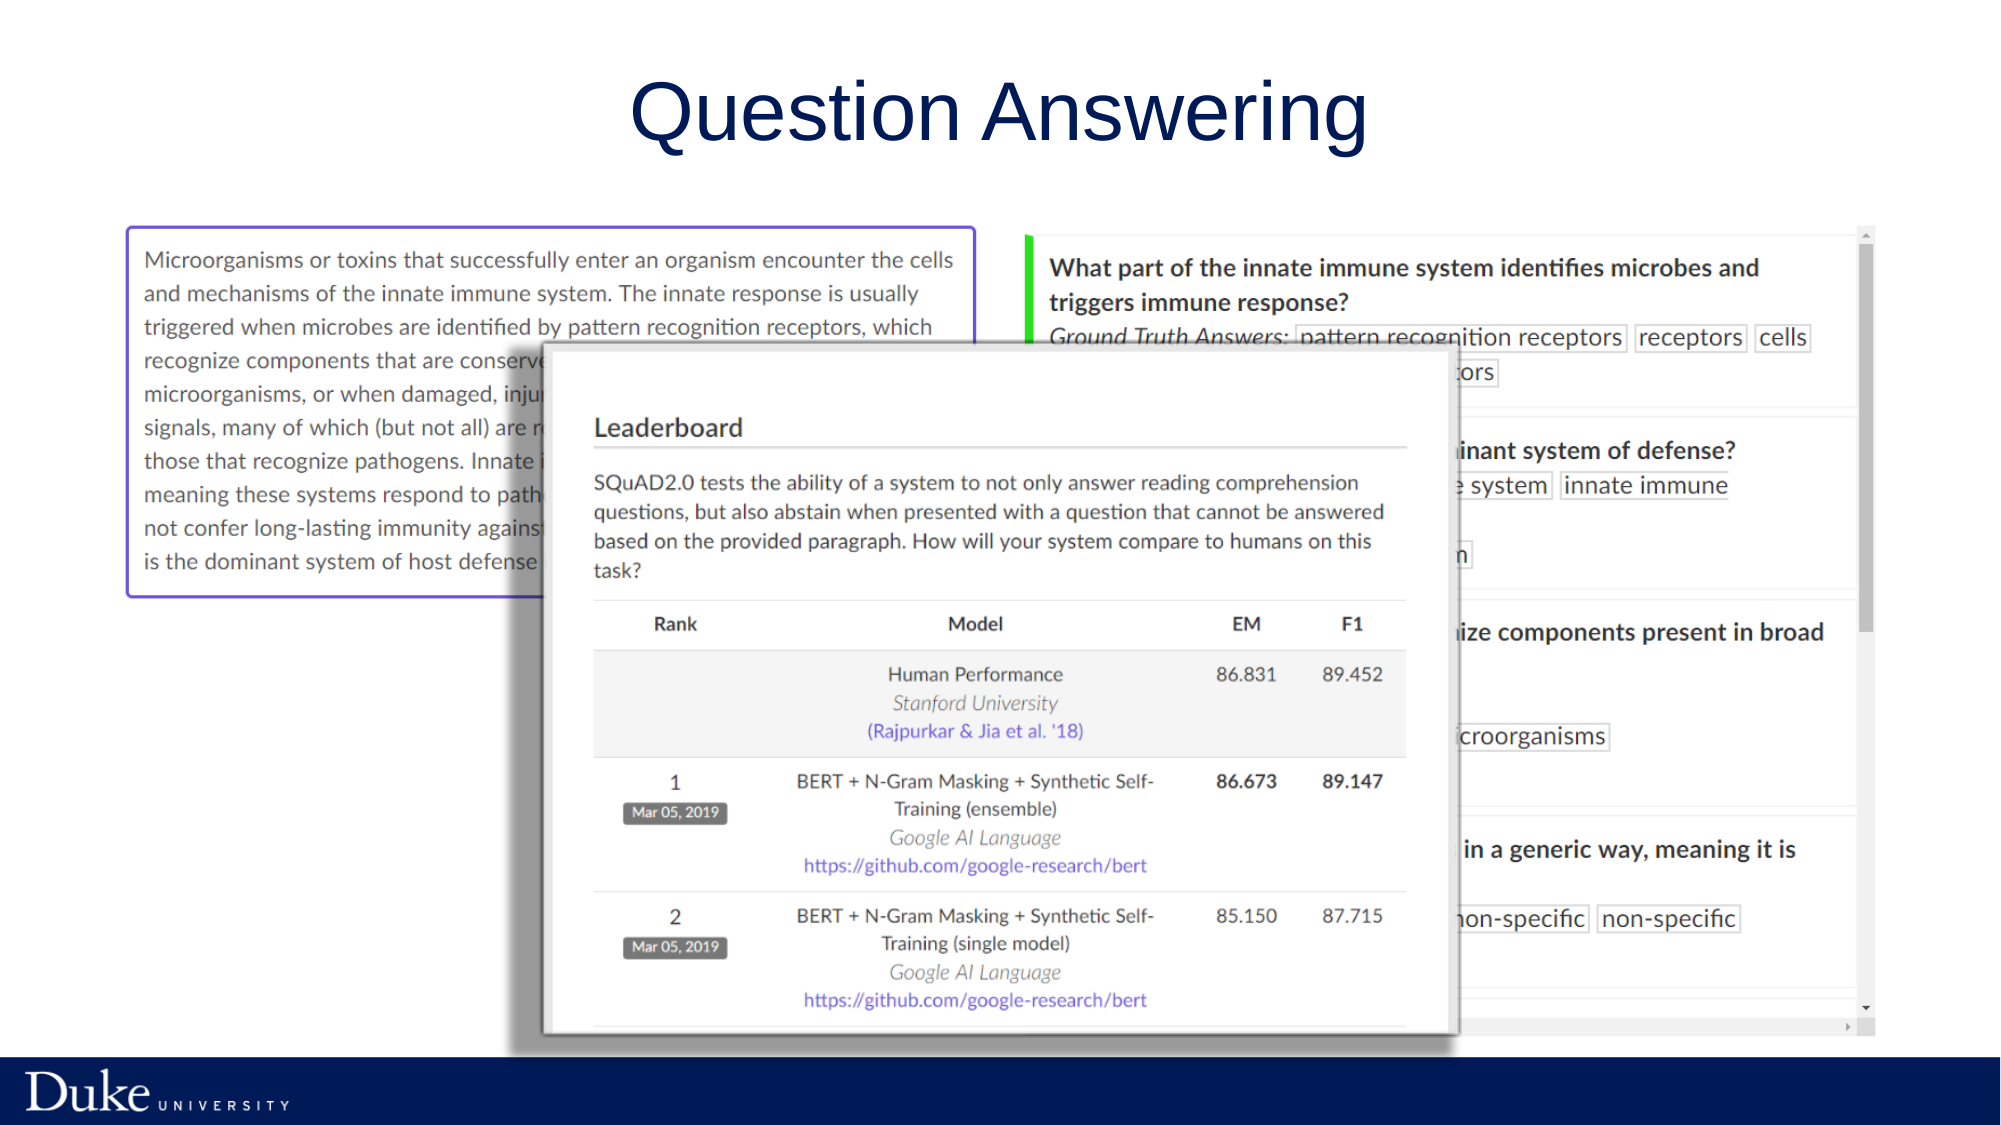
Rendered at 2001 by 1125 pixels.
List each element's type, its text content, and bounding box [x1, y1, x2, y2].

title Question Answering [0, 36, 2000, 178]
picture [0, 0, 2001, 1125]
